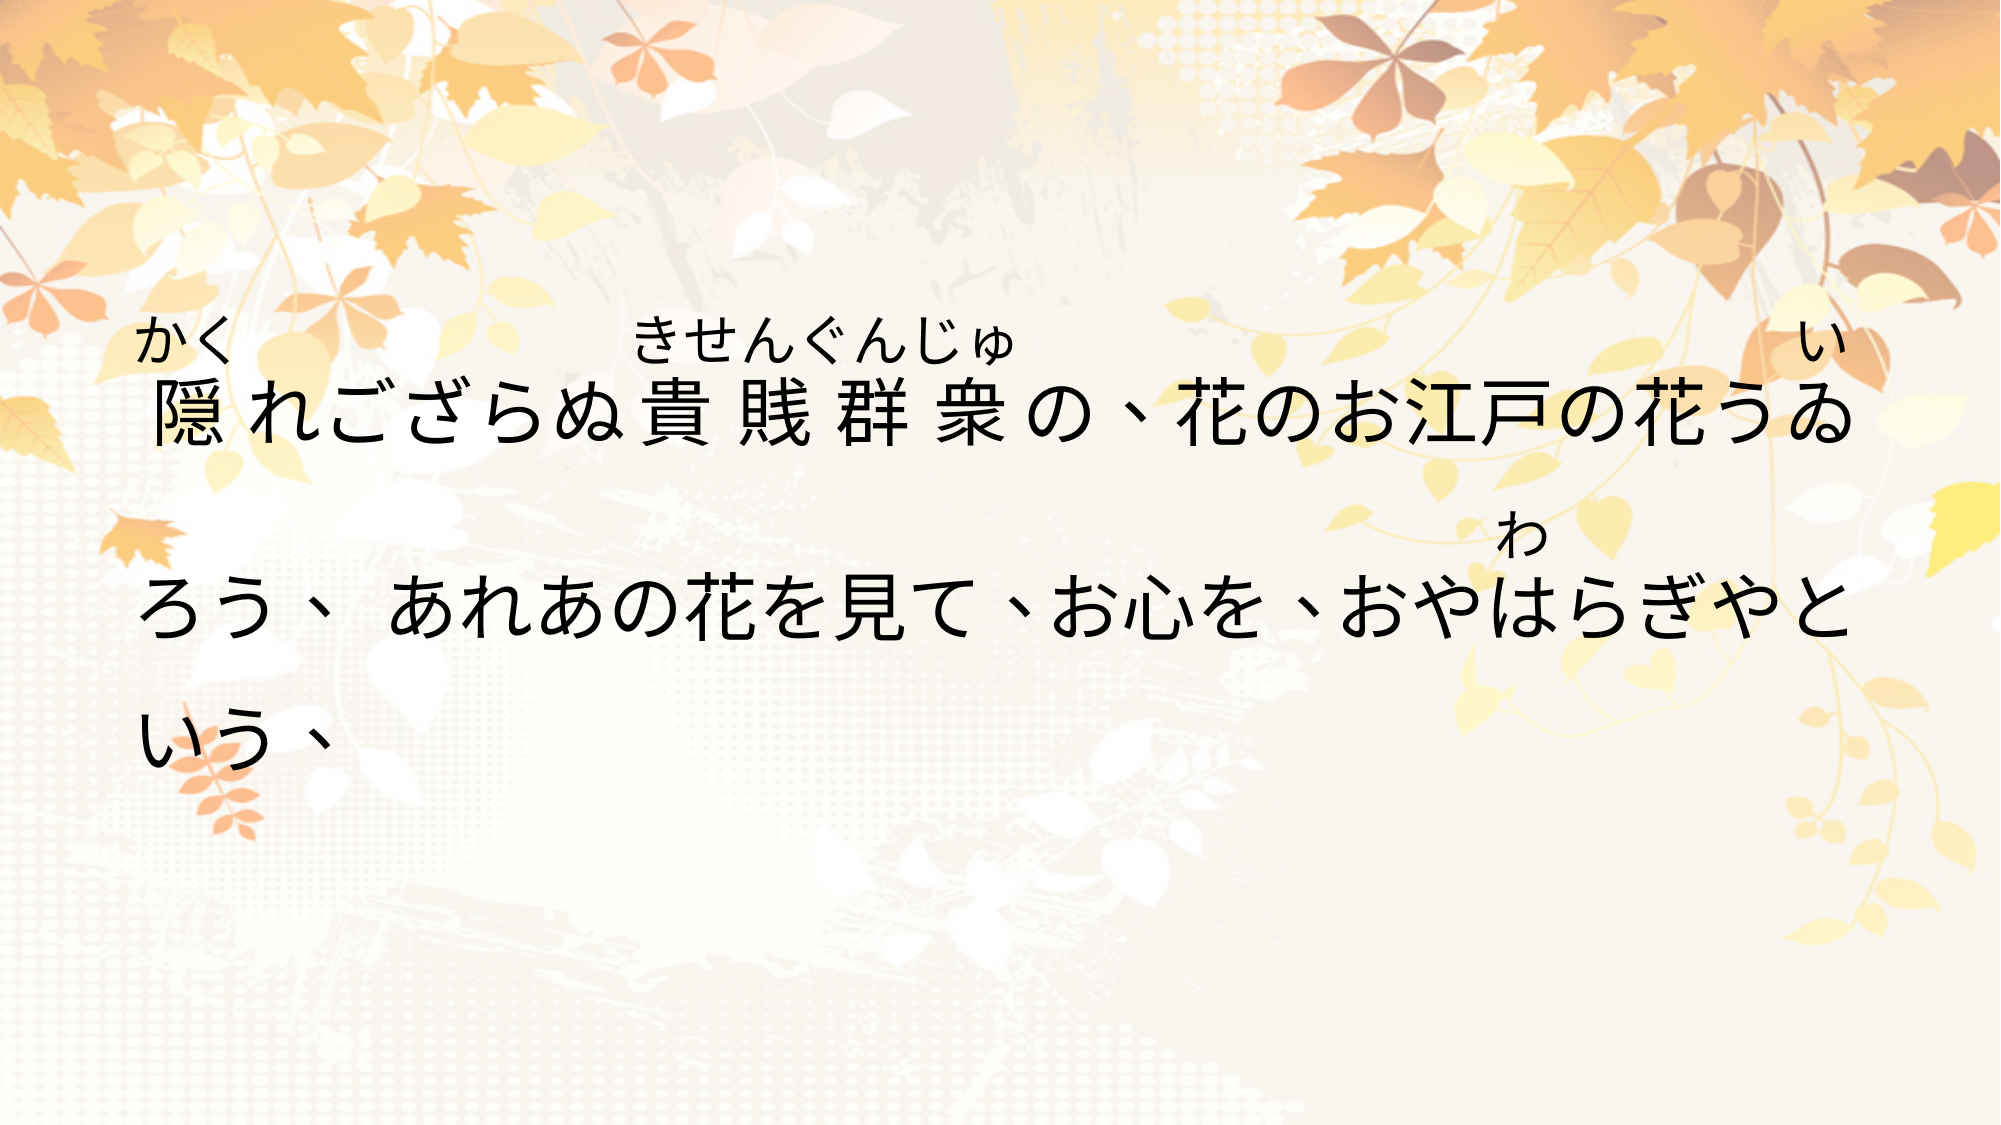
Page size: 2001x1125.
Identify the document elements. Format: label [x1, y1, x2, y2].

picture [132, 285, 1859, 805]
